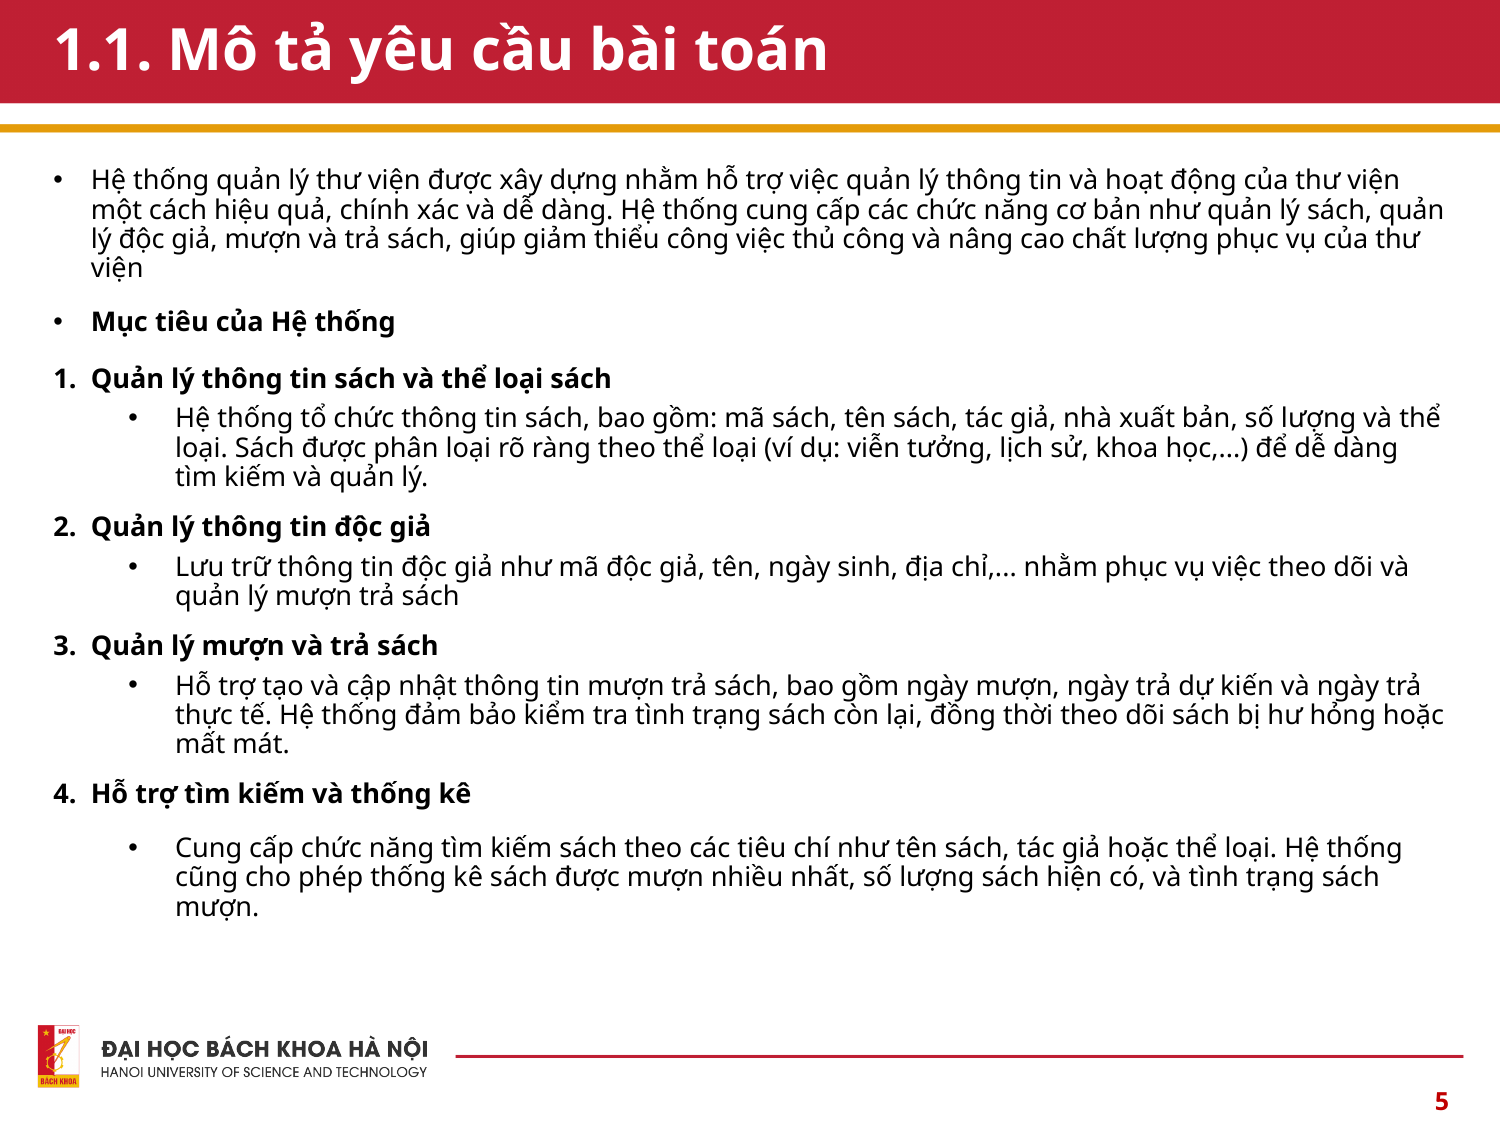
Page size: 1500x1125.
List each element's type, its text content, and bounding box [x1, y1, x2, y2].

slide_number 5 [1126, 1078, 1464, 1125]
list Hệ thống quản lý thư viện được xây dựng nhằm hỗ trợ việc quản lý thông tin và hoạt động của thư viện một cách hiệu quả, chính xác và dễ dàng. Hệ thống cung cấp các chức năng cơ bản như quản lý sách, quản lý độc giả, mượn và trả sách, giúp giảm thiểu công việc thủ công và nâng cao chất lượng phục vụ của thư viện Mục tiêu của Hệ thống Quản lý thông tin sách và thể loại sách Hệ thống tổ chức thông tin sách, bao gồm: mã sách, tên sách, tác giả, nhà xuất bản, số lượng và thể loại. Sách được phân loại rõ ràng theo thể loại (ví dụ: viễn tưởng, lịch sử, khoa học,...) để dễ dàng tìm kiếm và quản lý. Quản lý thông tin độc giả Lưu trữ thông tin độc giả như mã độc giả, tên, ngày sinh, địa chỉ,... nhằm phục vụ việc theo dõi và quản lý mượn trả sách Quản lý mượn và trả sách Hỗ trợ tạo và cập nhật thông tin mượn trả sách, bao gồm ngày mượn, ngày trả dự kiến và ngày trả thực tế. Hệ thống đảm bảo kiểm tra tình trạng sách còn lại, đồng thời theo dõi sách bị hư hỏng hoặc mất mát. Hỗ trợ tìm kiếm và thống kê Cung cấp chức năng tìm kiếm sách theo các tiêu chí như tên sách, tác giả hoặc thể loại. Hệ thống cũng cho phép thống kê sách được mượn nhiều nhất, số lượng sách hiện có, và tình trạng sách mượn. [38, 159, 1462, 1030]
title 1.1. Mô tả yêu cầu bài toán [38, 12, 1462, 87]
picture [0, 0, 1500, 1125]
